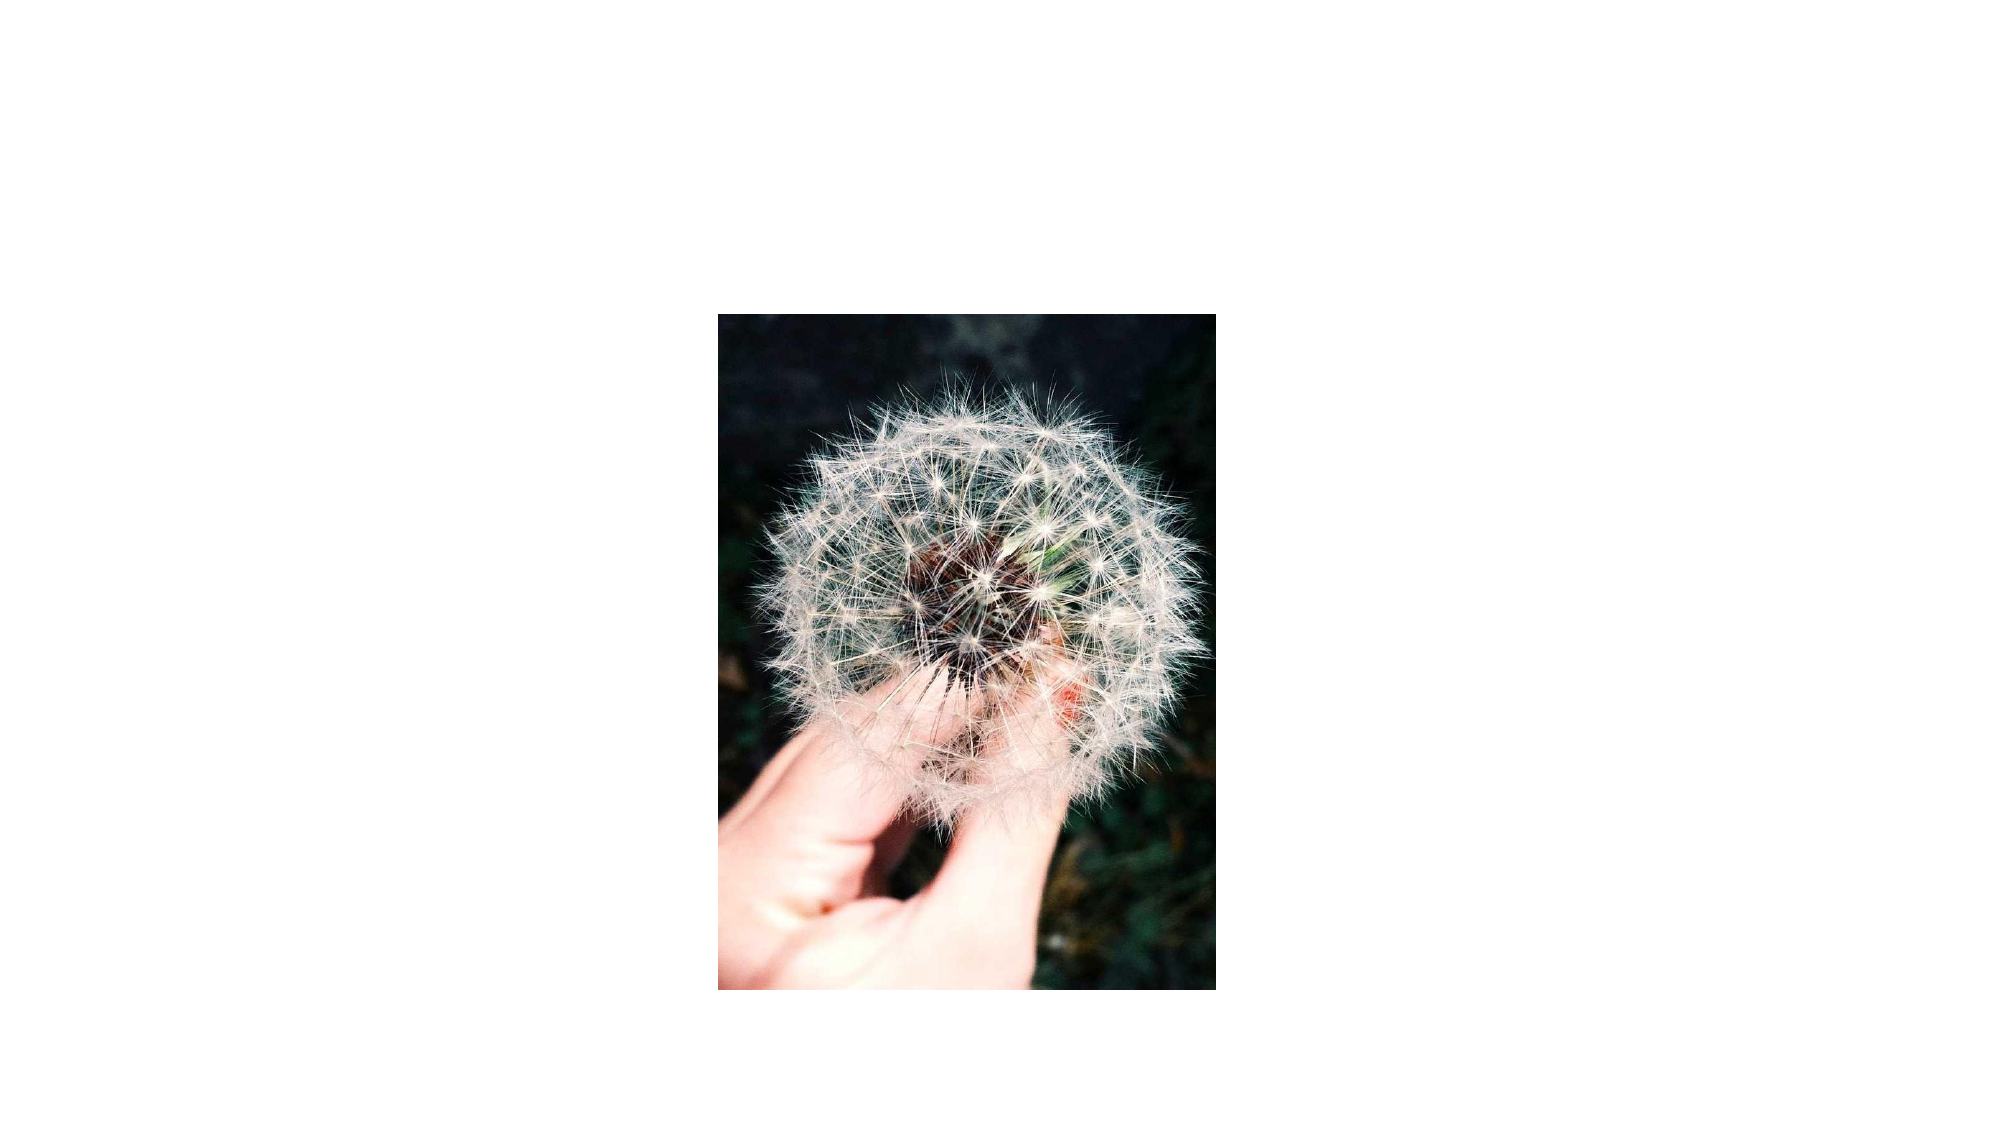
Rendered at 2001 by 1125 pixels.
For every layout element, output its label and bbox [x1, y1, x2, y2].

picture [718, 314, 1216, 991]
